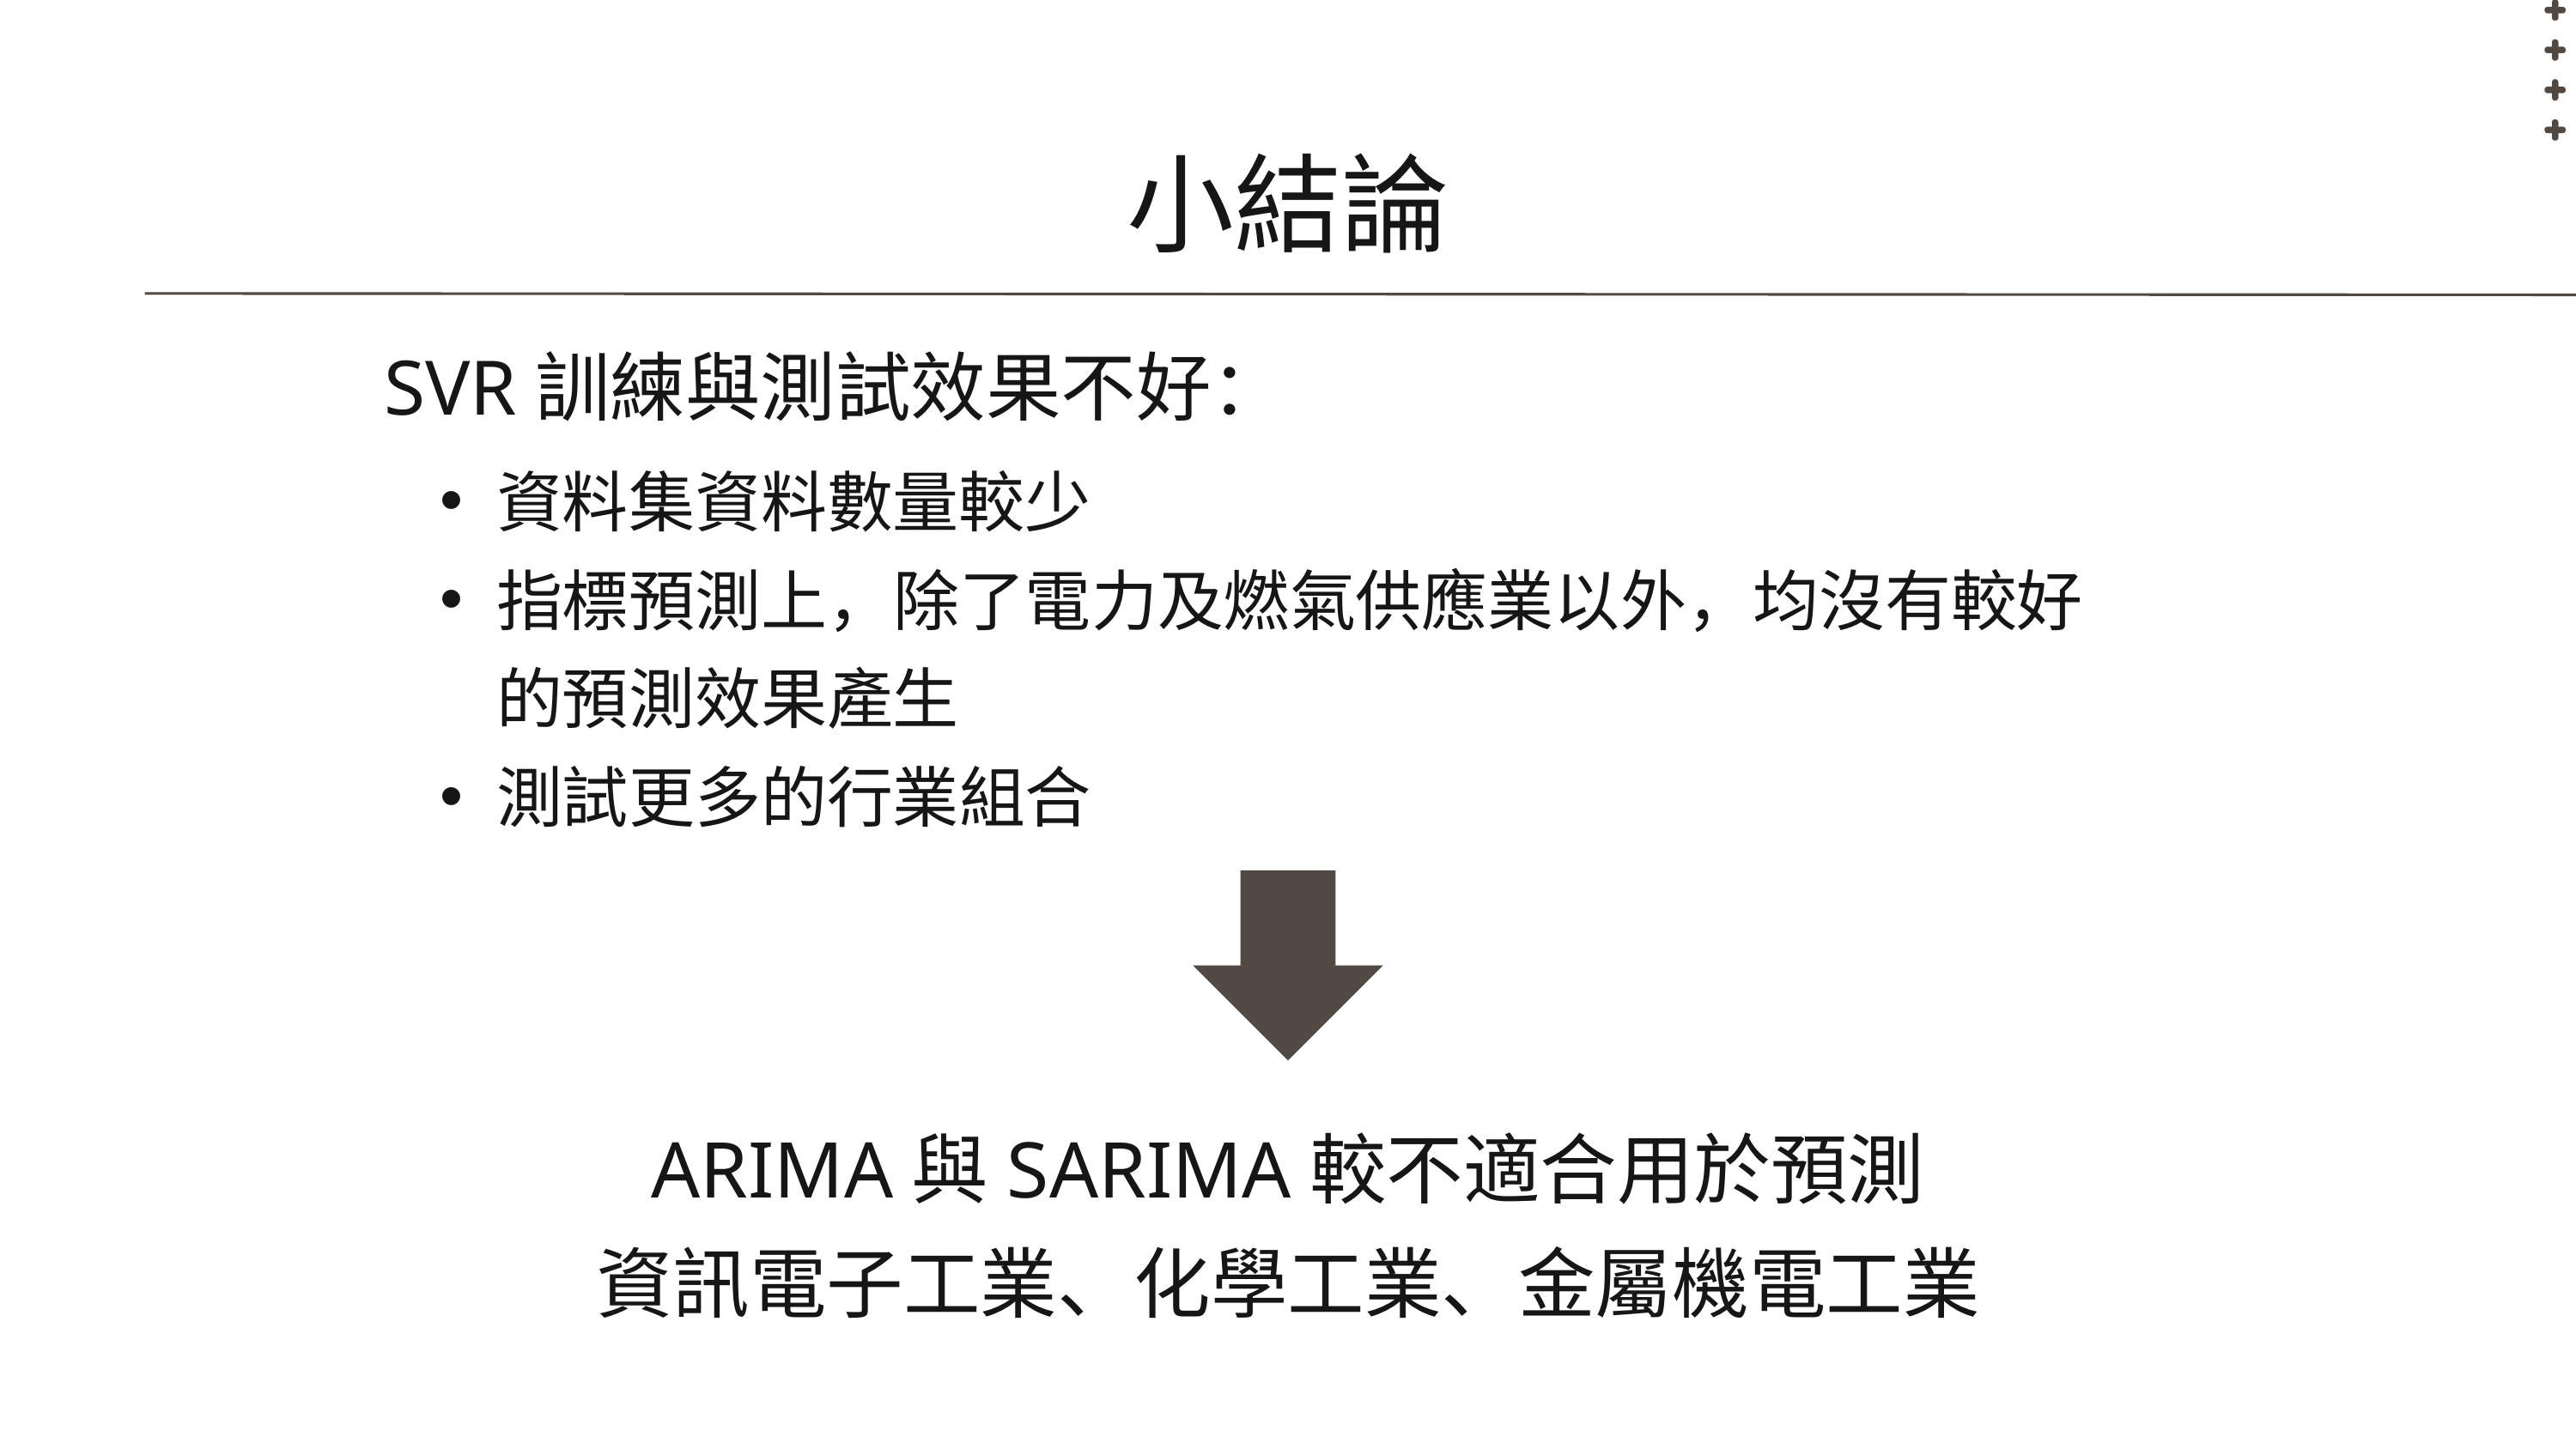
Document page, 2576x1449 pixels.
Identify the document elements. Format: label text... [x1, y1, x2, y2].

text_box SVR訓練與測試效果不好： 資料集資料數量較少 指標預測上，除了電力及燃氣供應業以外，均沒有較好的預測效果產生 測試更多的行業組合 [384, 318, 2116, 836]
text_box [1193, 870, 1383, 1061]
text_box 小結論 [426, 165, 2150, 266]
text_box ARIMA與SARIMA較不適合用於預測 資訊電子工業、化學工業、金屬機電工業 [384, 1098, 2192, 1328]
text_box [2544, 0, 2576, 145]
